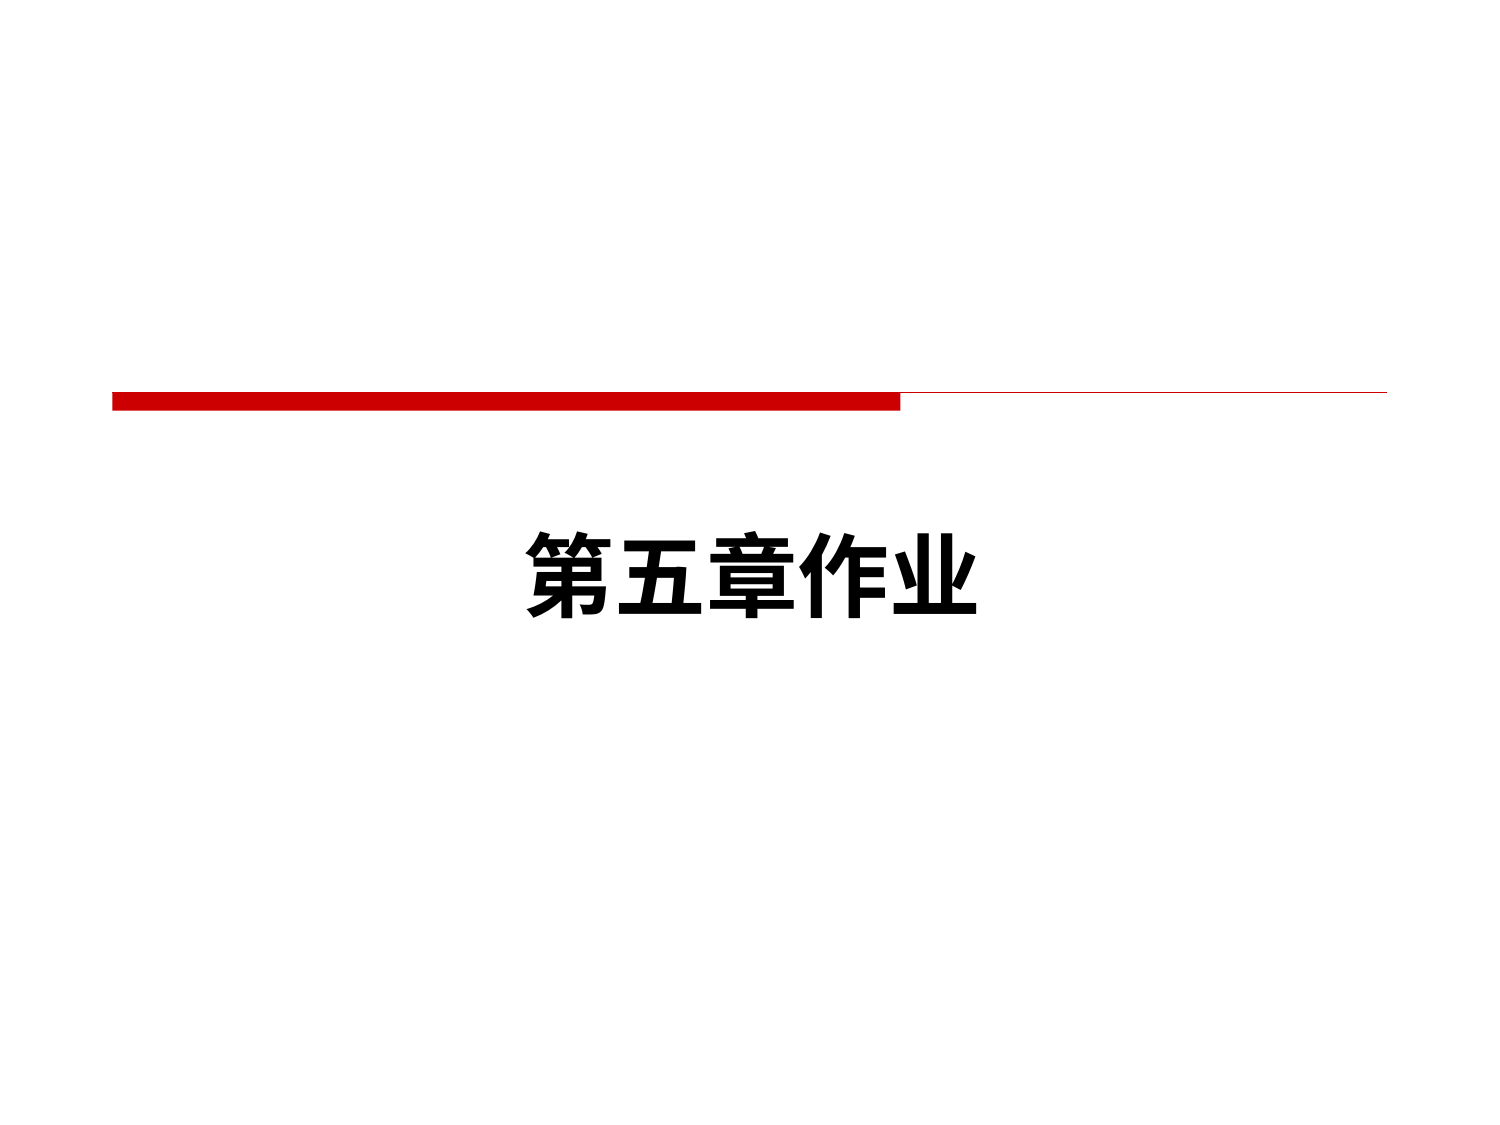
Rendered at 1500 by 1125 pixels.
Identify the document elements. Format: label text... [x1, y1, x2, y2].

subtitle 第五章作业 [1, 511, 1500, 1125]
